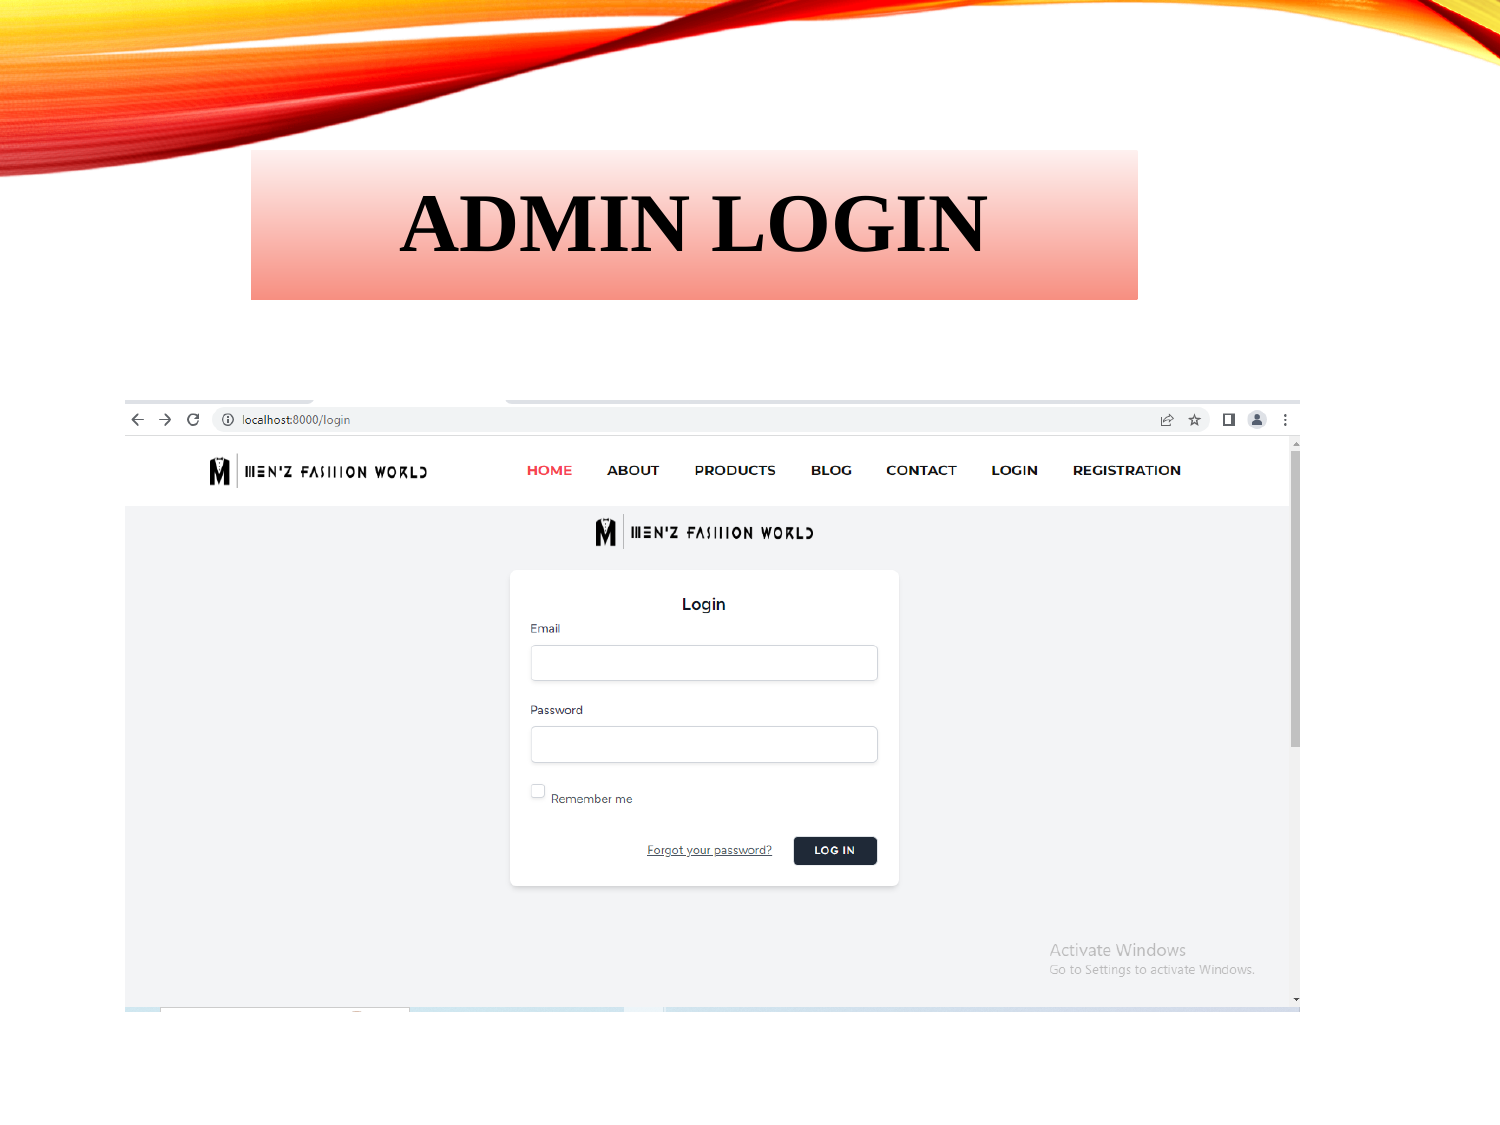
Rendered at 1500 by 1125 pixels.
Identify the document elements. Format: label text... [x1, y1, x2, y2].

title Admin Login [251, 149, 1138, 300]
picture [0, 0, 1500, 178]
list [124, 400, 1300, 1012]
